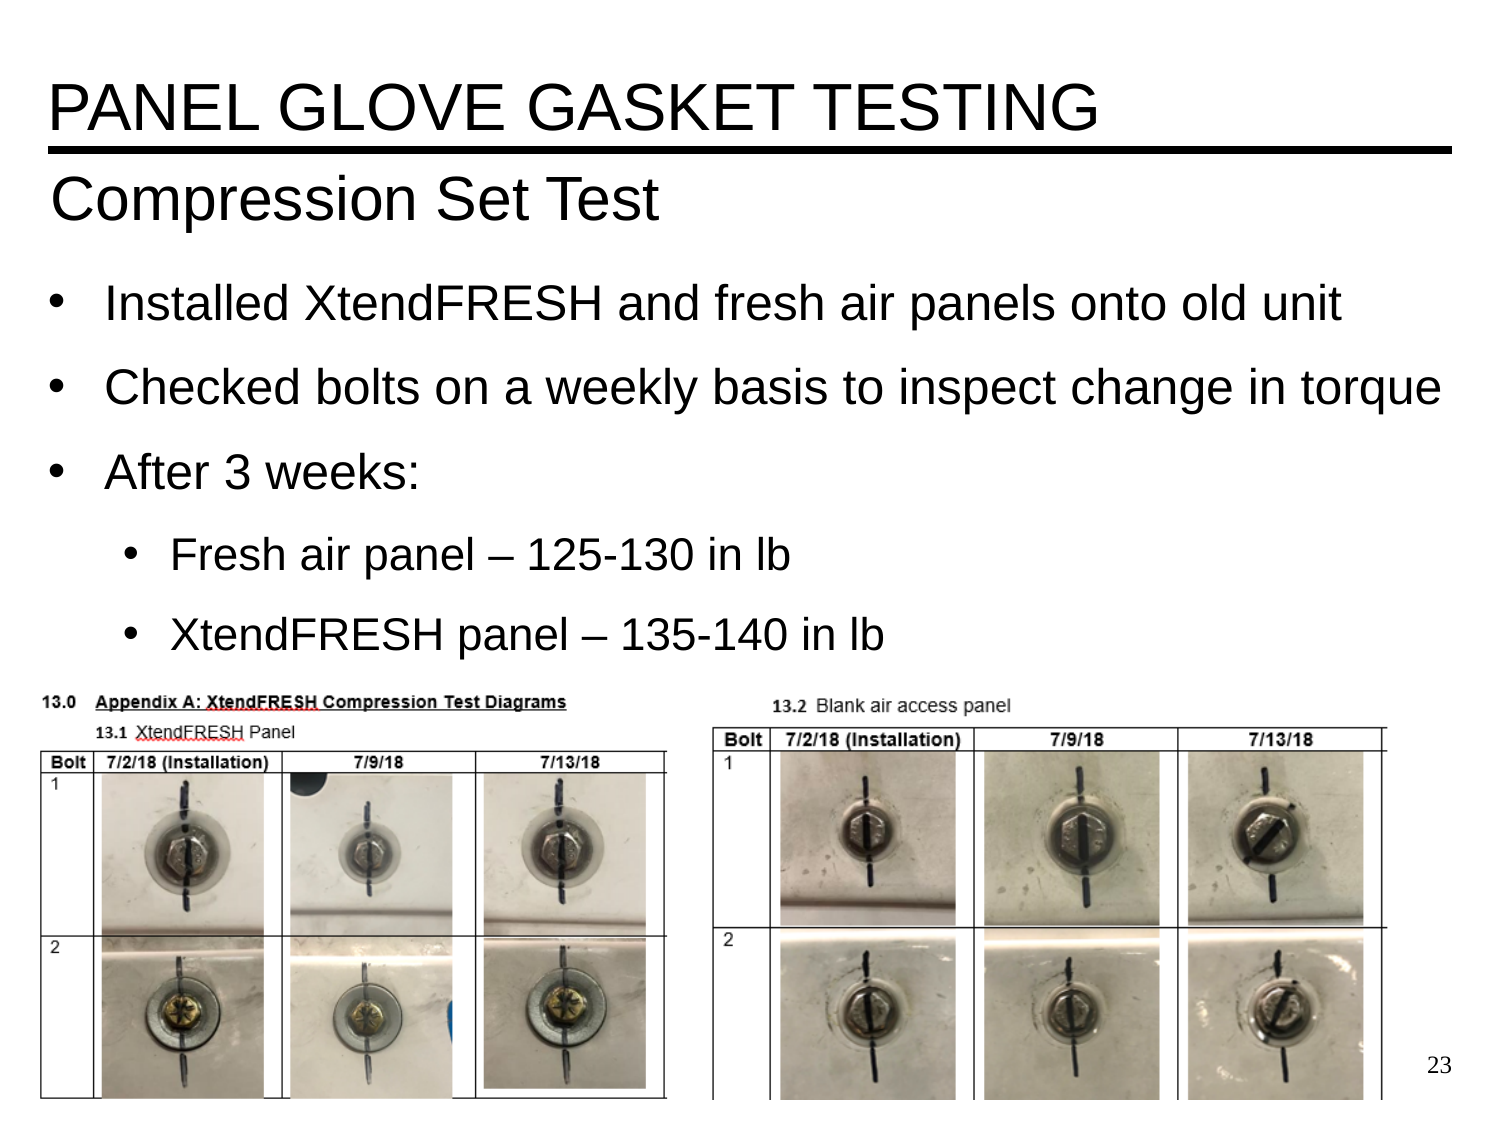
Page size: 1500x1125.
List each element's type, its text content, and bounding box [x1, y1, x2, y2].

slide_number 23 [1391, 1047, 1453, 1080]
list Compression Set Test [47, 150, 1452, 241]
picture [24, 683, 668, 1115]
list Installed XtendFRESH and fresh air panels onto old unit Checked bolts on a weekly basis to inspect change in torque After 3 weeks: Fresh air panel – 125-130 in lb XtendFRESH panel – 135-140 in lb [47, 262, 1452, 1021]
picture [699, 681, 1388, 1100]
title Panel Glove Gasket Testing [47, 57, 1452, 150]
